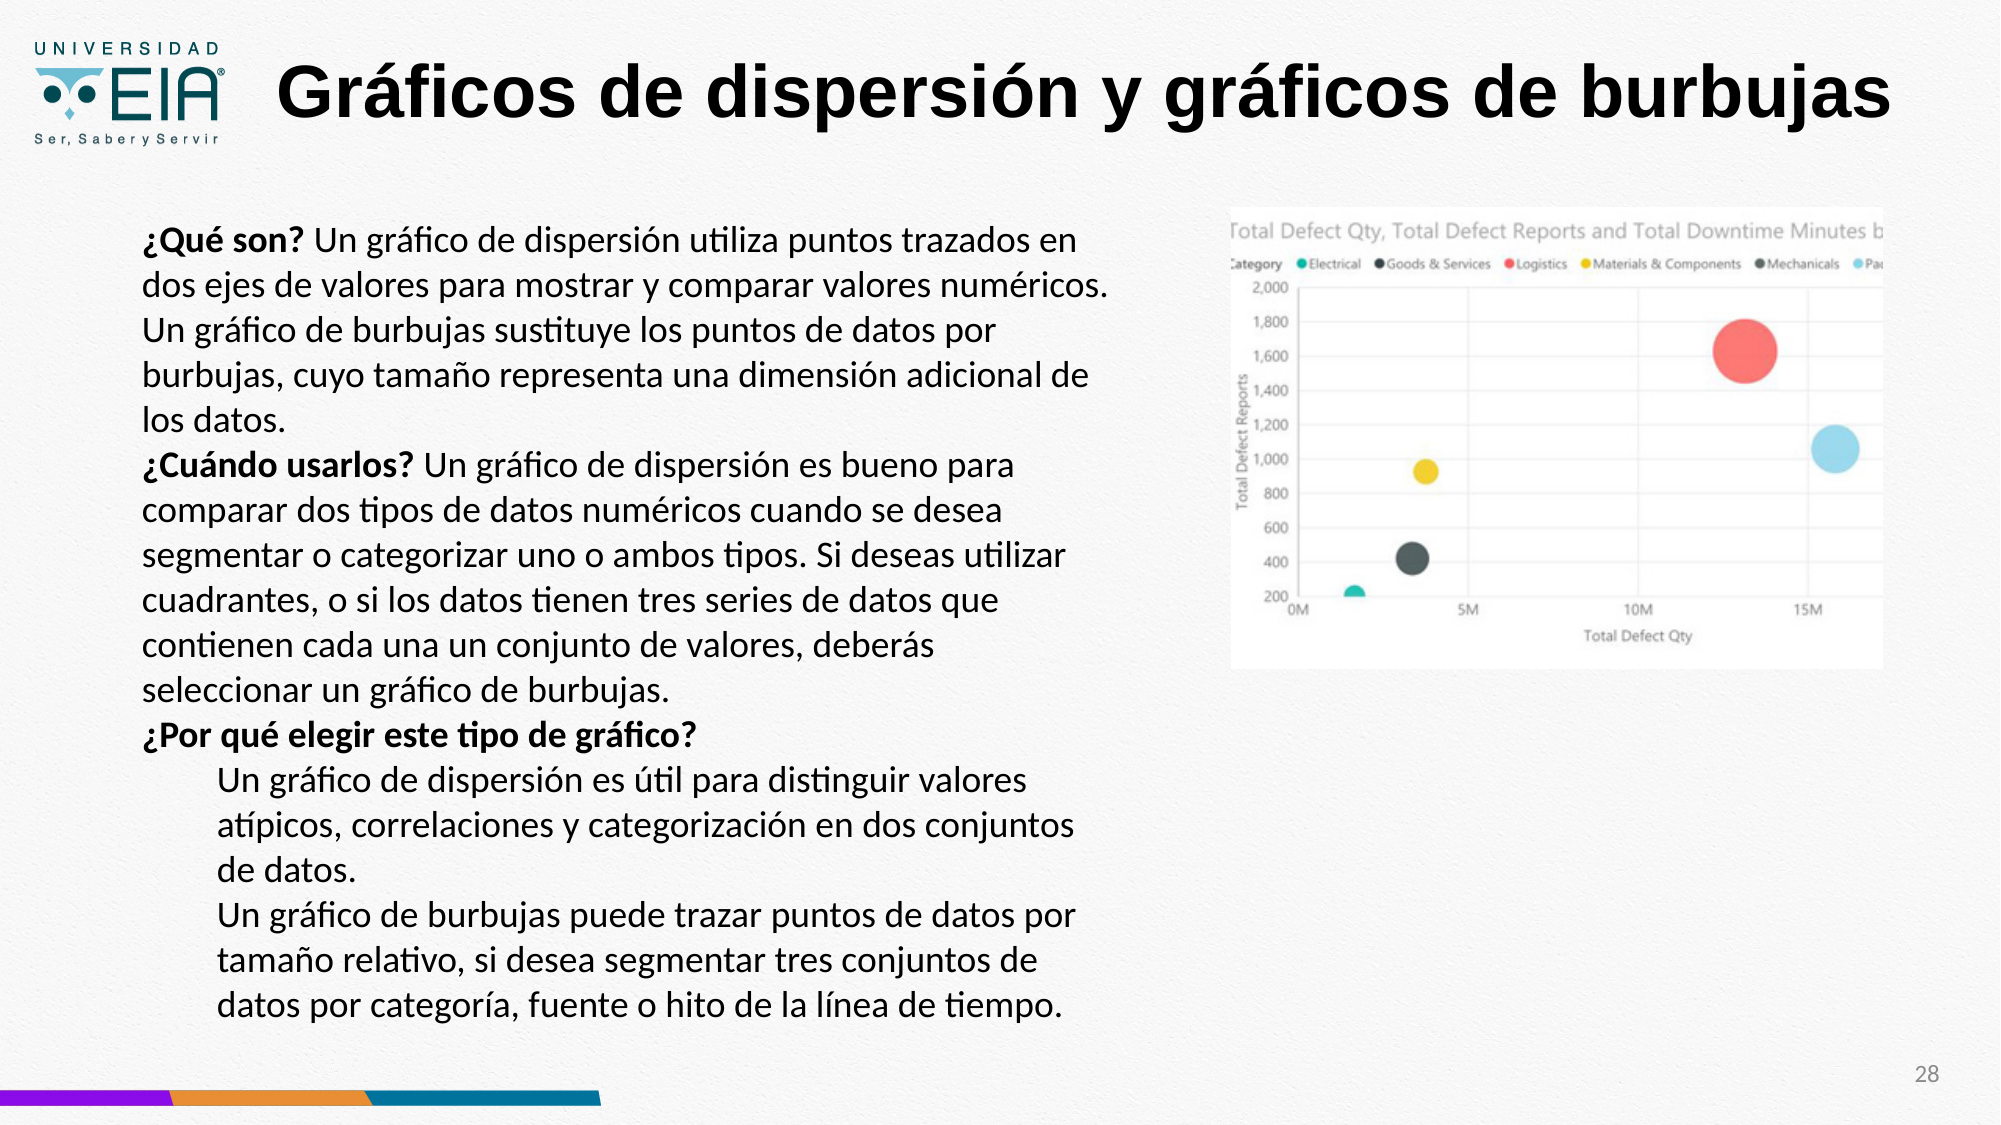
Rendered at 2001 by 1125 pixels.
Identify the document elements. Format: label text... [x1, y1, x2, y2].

picture [0, 0, 2000, 1125]
text_box ¿Qué son? Un gráfico de dispersión utiliza puntos trazados en dos ejes de valores para mostrar y comparar valores numéricos. Un gráfico de burbujas sustituye los puntos de datos por burbujas, cuyo tamaño representa una dimensión adicional de los datos. ¿Cuándo usarlos? Un gráfico de dispersión es bueno para comparar dos tipos de datos numéricos cuando se desea segmentar o categorizar uno o ambos tipos. Si deseas utilizar cuadrantes, o si los datos tienen tres series de datos que contienen cada una un conjunto de valores, deberás seleccionar un gráfico de burbujas. ¿Por qué elegir este tipo de gráfico? Un gráfico de dispersión es útil para distinguir valores atípicos, correlaciones y categorización en dos conjuntos de datos. Un gráfico de burbujas puede trazar puntos de datos por tamaño relativo, si desea segmentar tres conjuntos de datos por categoría, fuente o hito de la línea de tiempo. [127, 207, 1128, 1033]
title Gráficos de dispersión y gráficos de burbujas [261, 29, 1956, 247]
slide_number 28 [1505, 1042, 1956, 1103]
